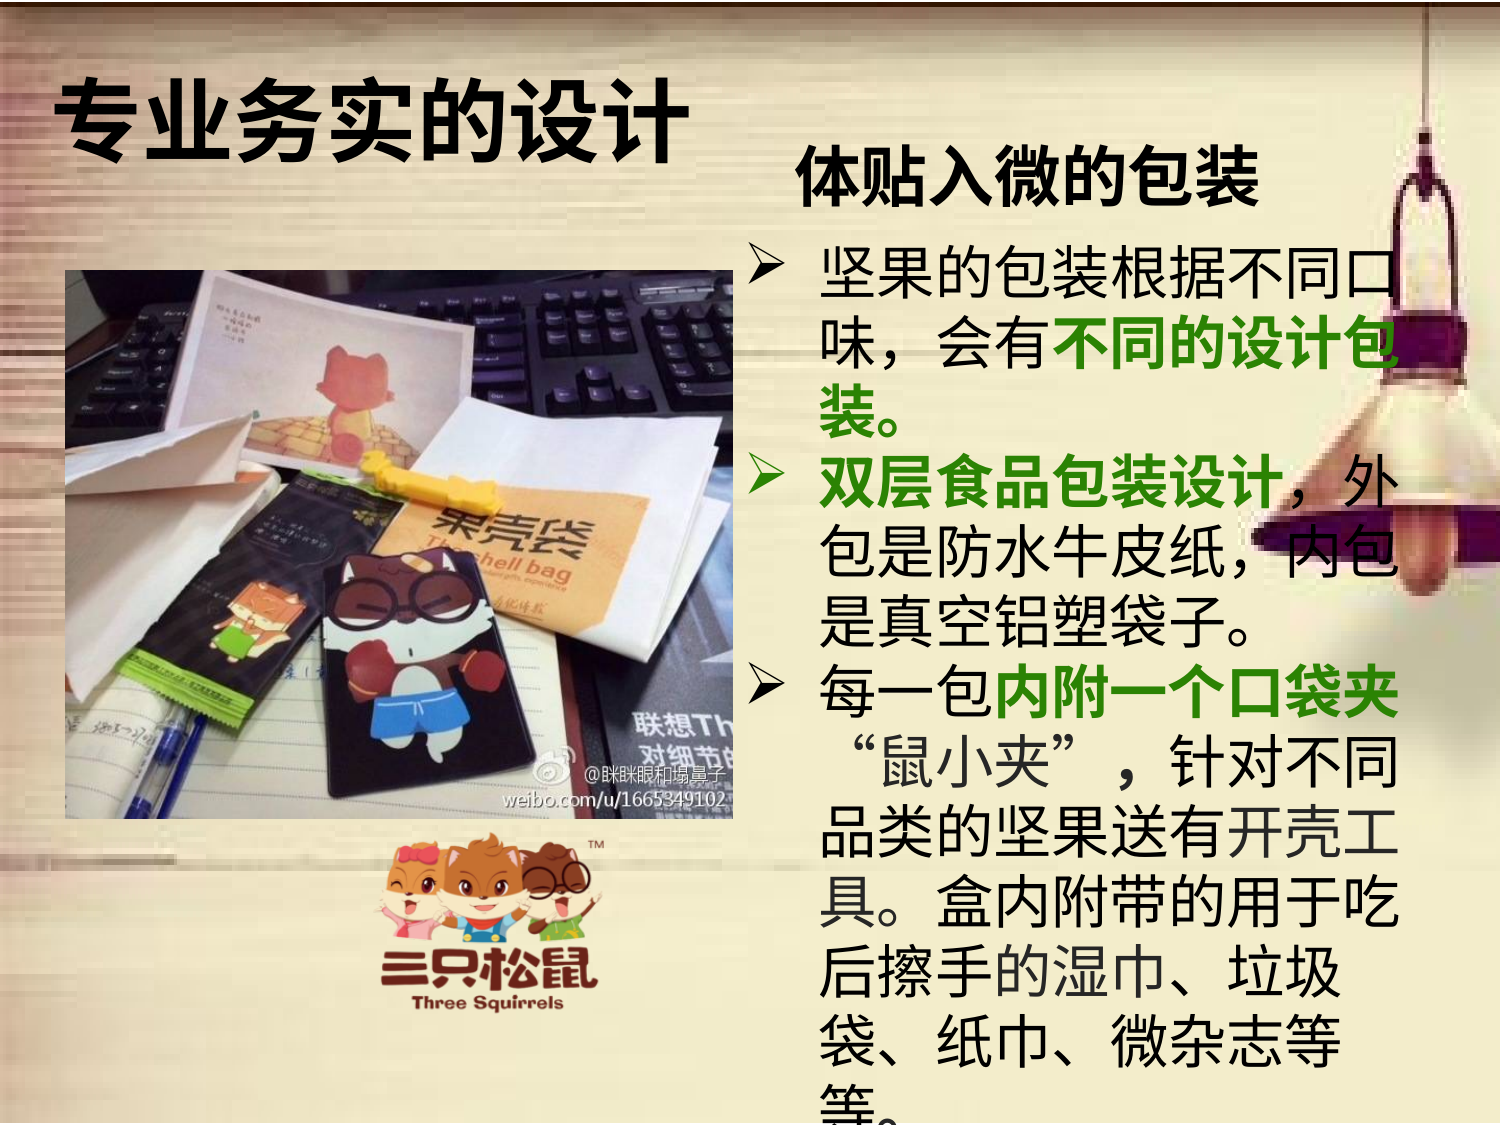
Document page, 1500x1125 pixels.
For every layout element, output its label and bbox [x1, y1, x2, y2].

text_box [743, 134, 1441, 1084]
picture [0, 2, 1500, 1123]
